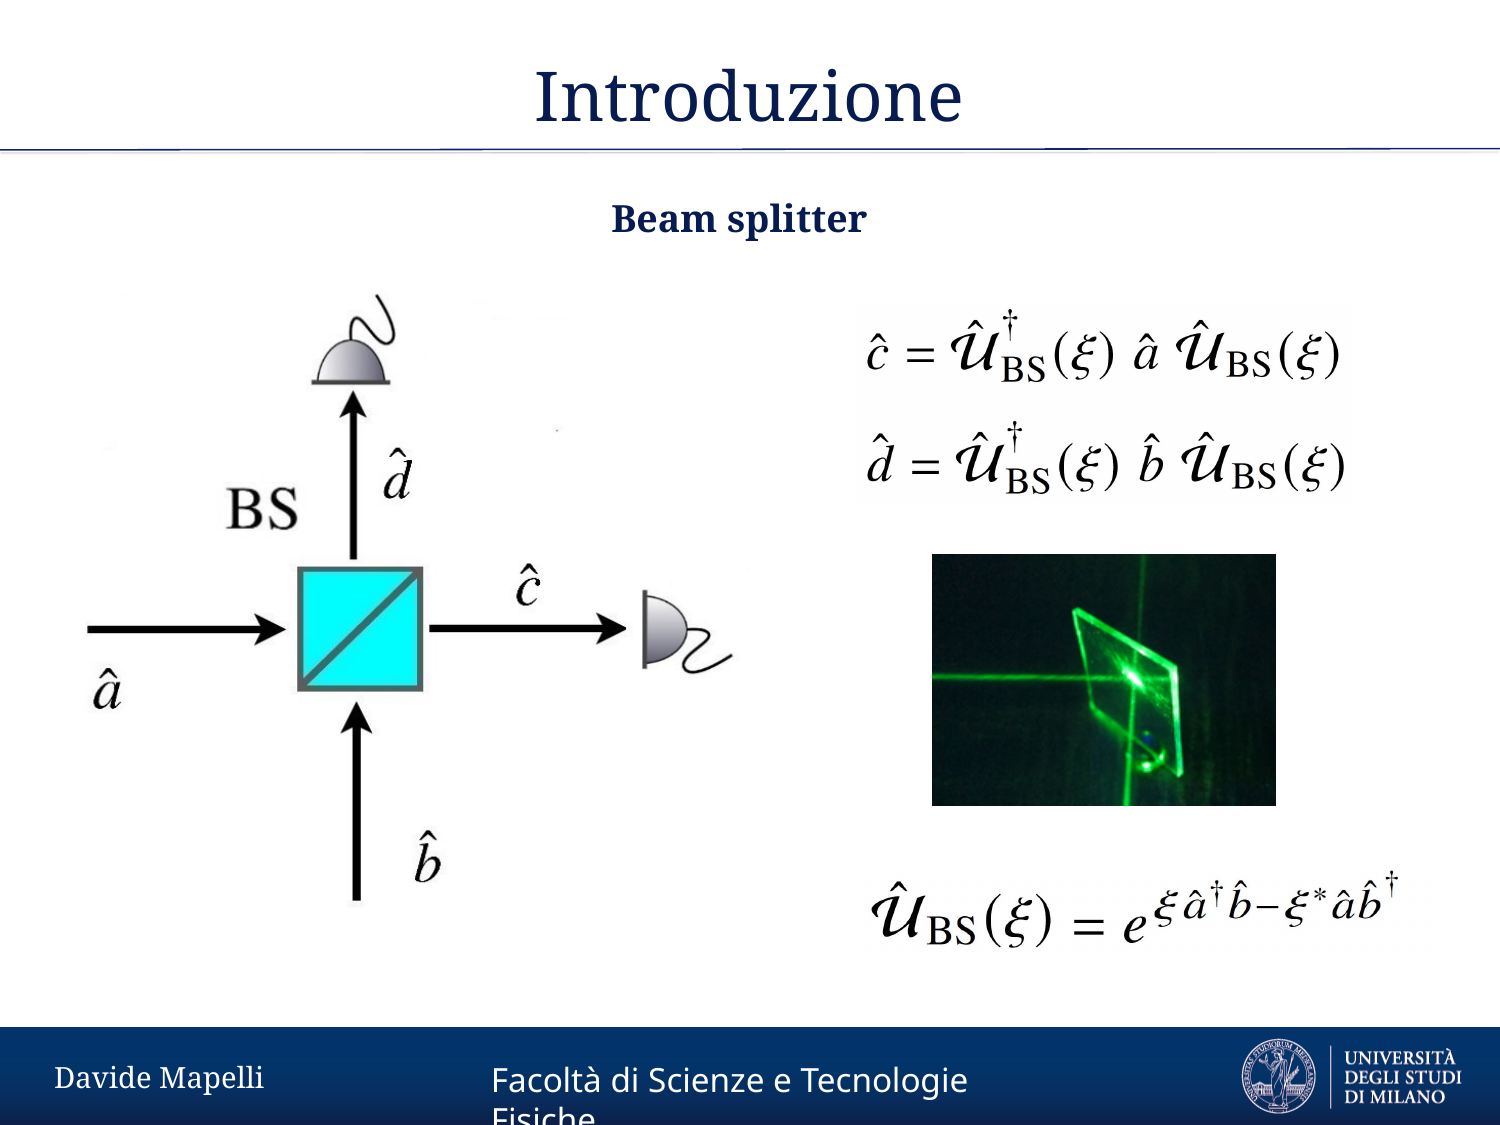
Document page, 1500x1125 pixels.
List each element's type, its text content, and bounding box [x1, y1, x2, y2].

picture [856, 305, 1352, 502]
picture [856, 867, 1431, 962]
text_box Beam splitter [596, 187, 883, 248]
text_box Facoltà di Scienze e Tecnologie Fisiche [476, 1052, 1024, 1125]
picture [0, 1027, 1500, 1125]
picture [76, 292, 751, 915]
picture [932, 554, 1276, 806]
text_box Davide Mapelli [39, 1052, 308, 1103]
title Introduzione [75, 45, 1425, 233]
